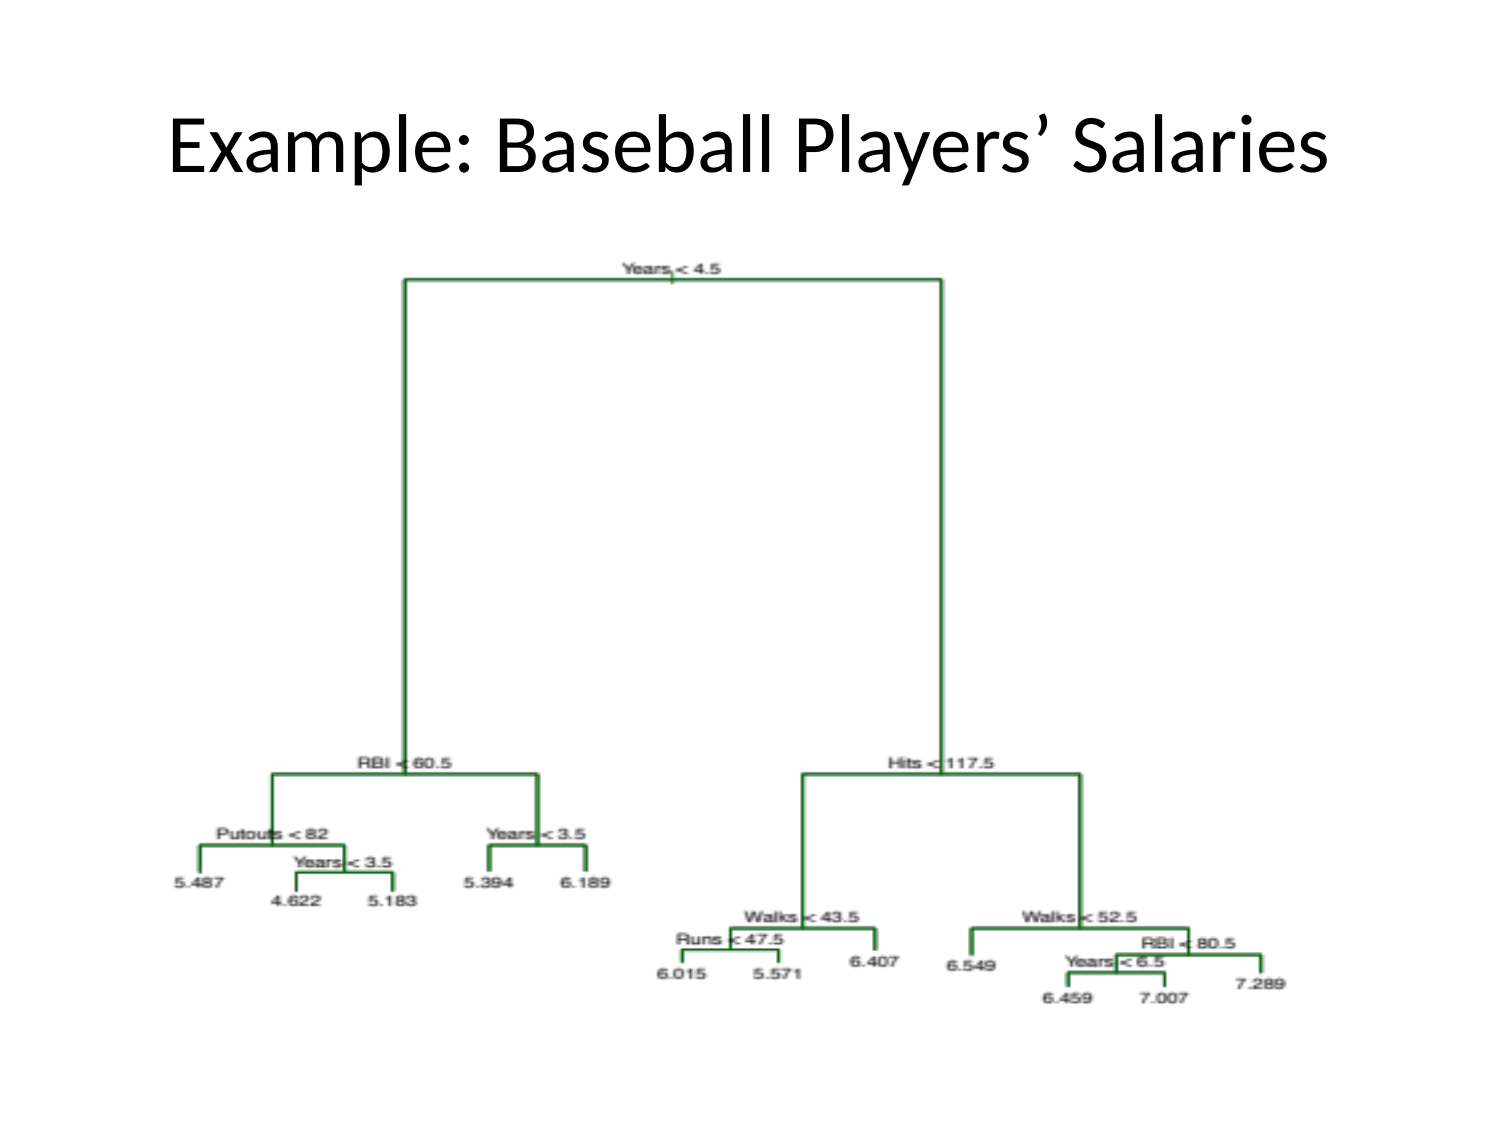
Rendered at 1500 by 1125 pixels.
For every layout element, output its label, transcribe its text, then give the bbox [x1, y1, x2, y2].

title Example: Baseball Players’ Salaries [75, 45, 1425, 233]
picture [88, 232, 1327, 1019]
